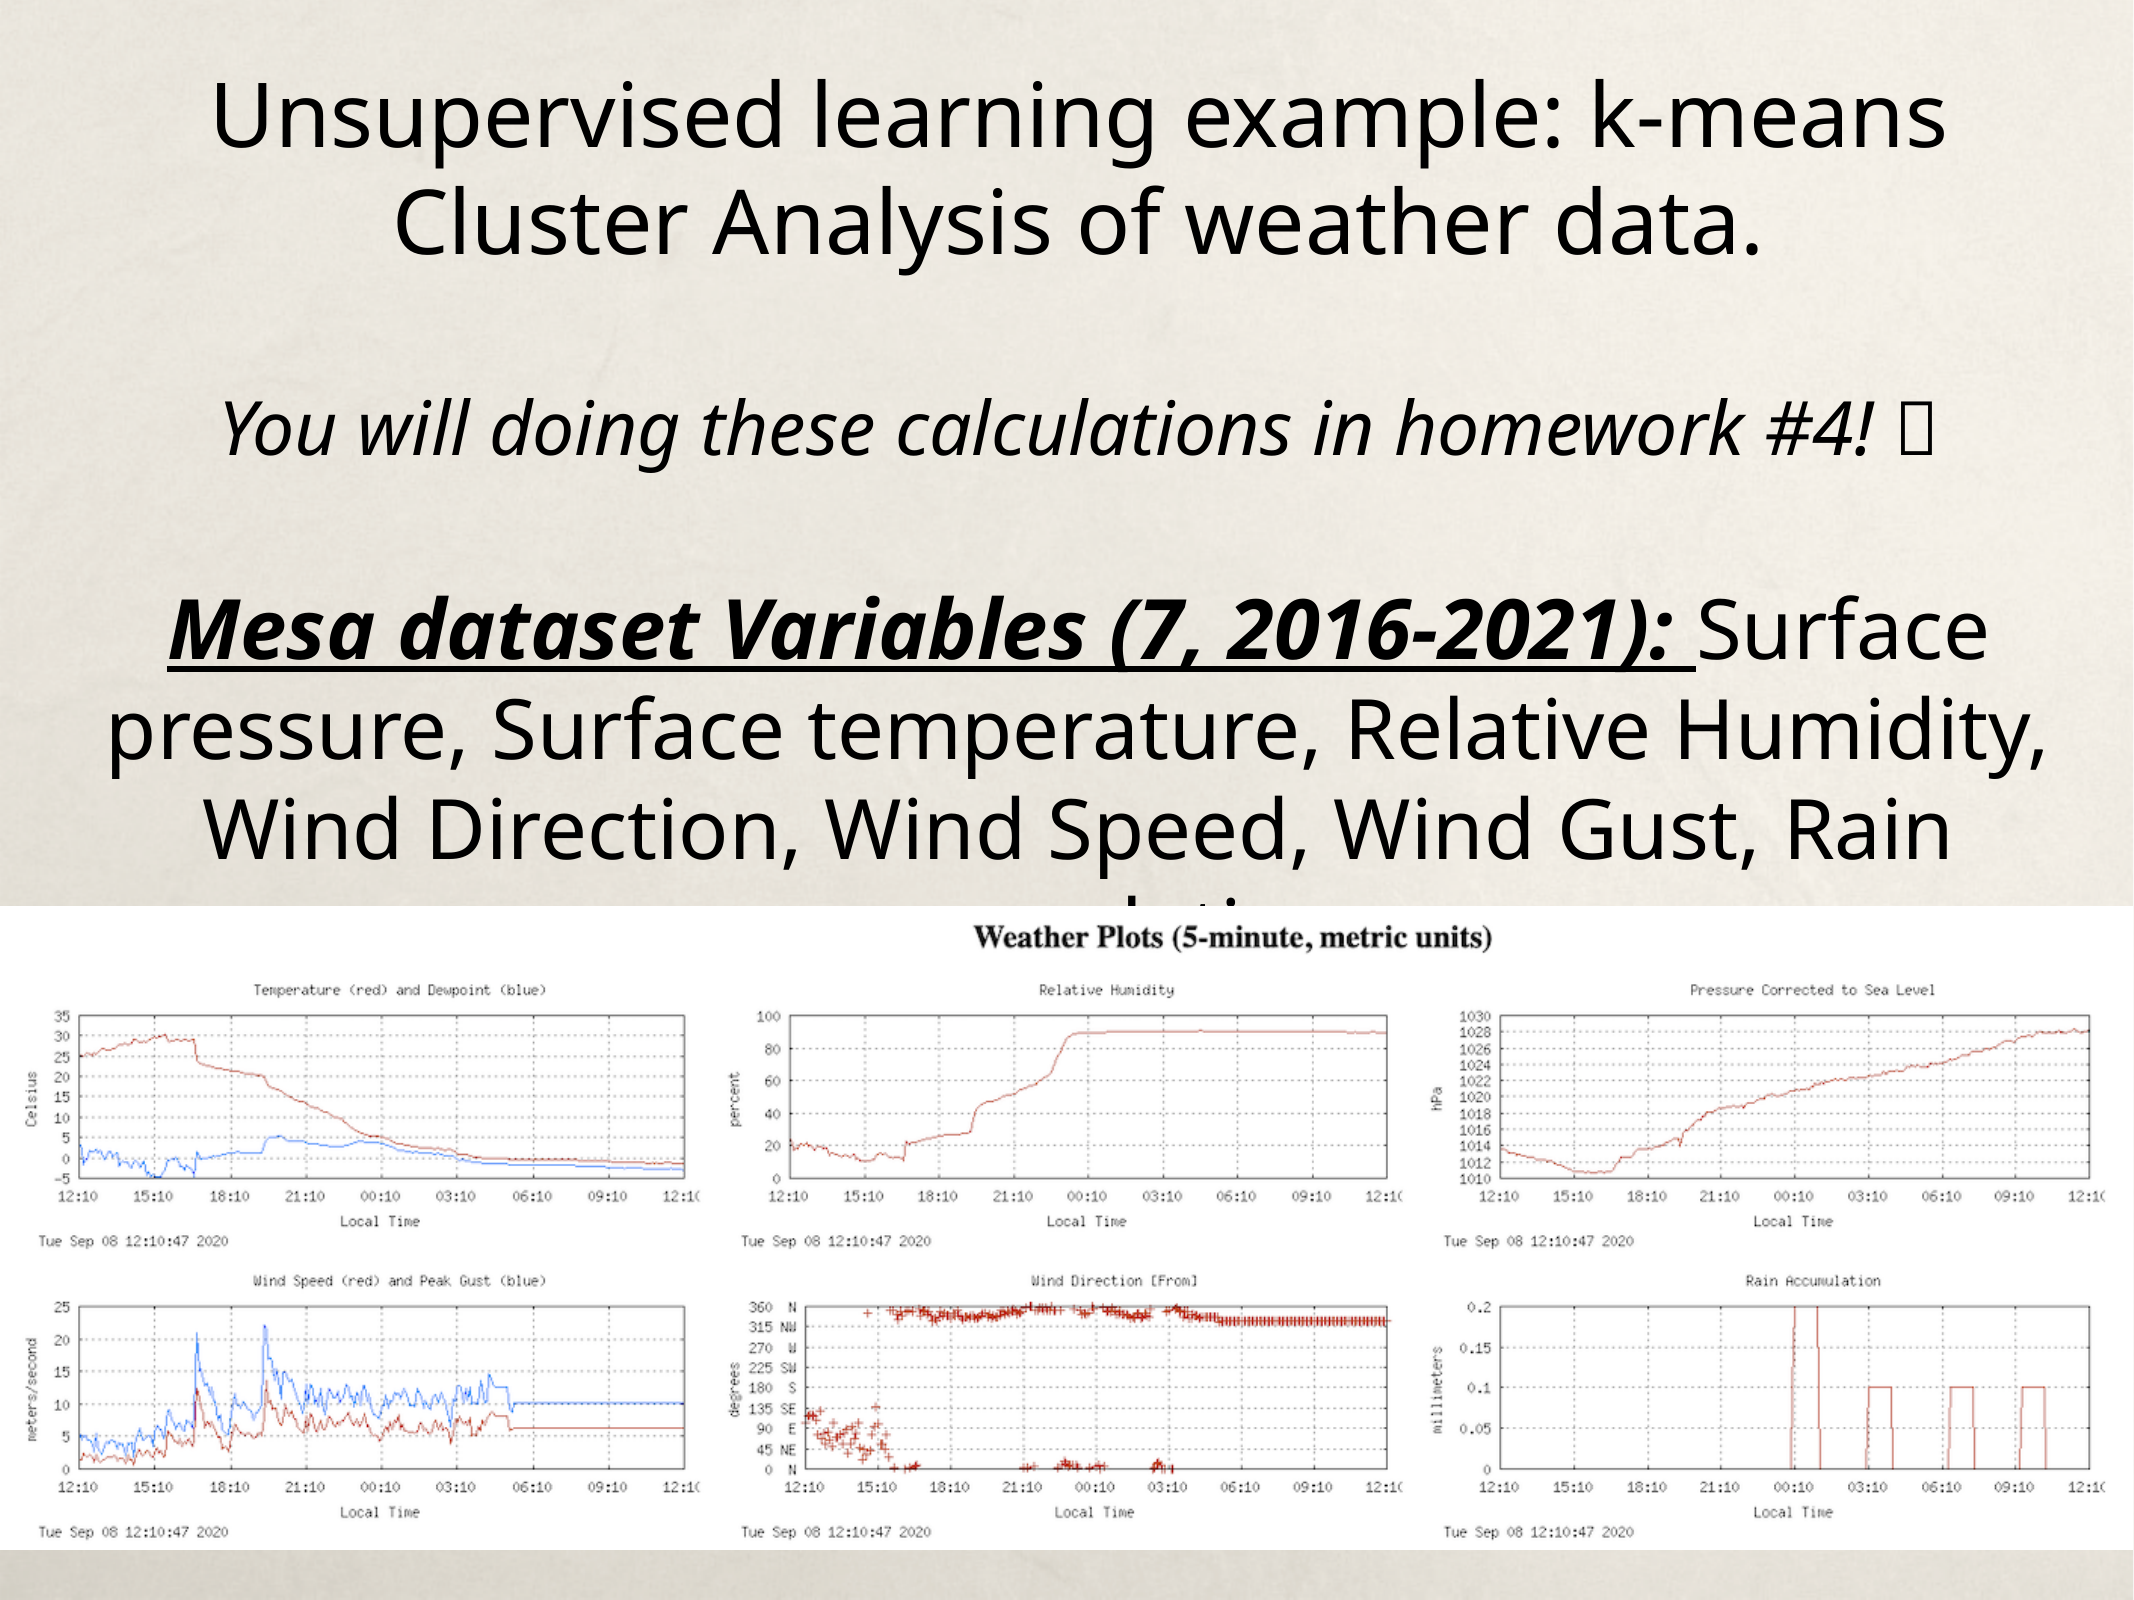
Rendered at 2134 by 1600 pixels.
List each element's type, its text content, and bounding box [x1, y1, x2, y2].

picture [0, 904, 2134, 1552]
text_box Mesa dataset Variables (7, 2016-2021): Surface pressure, Surface temperature, Relative Humidity, Wind Direction, Wind Speed, Wind Gust, Rain accumulation [0, 568, 2134, 903]
text_box Unsupervised learning example: k-means Cluster Analysis of weather data. You will doing these calculations in homework #4!  [46, 50, 2112, 478]
